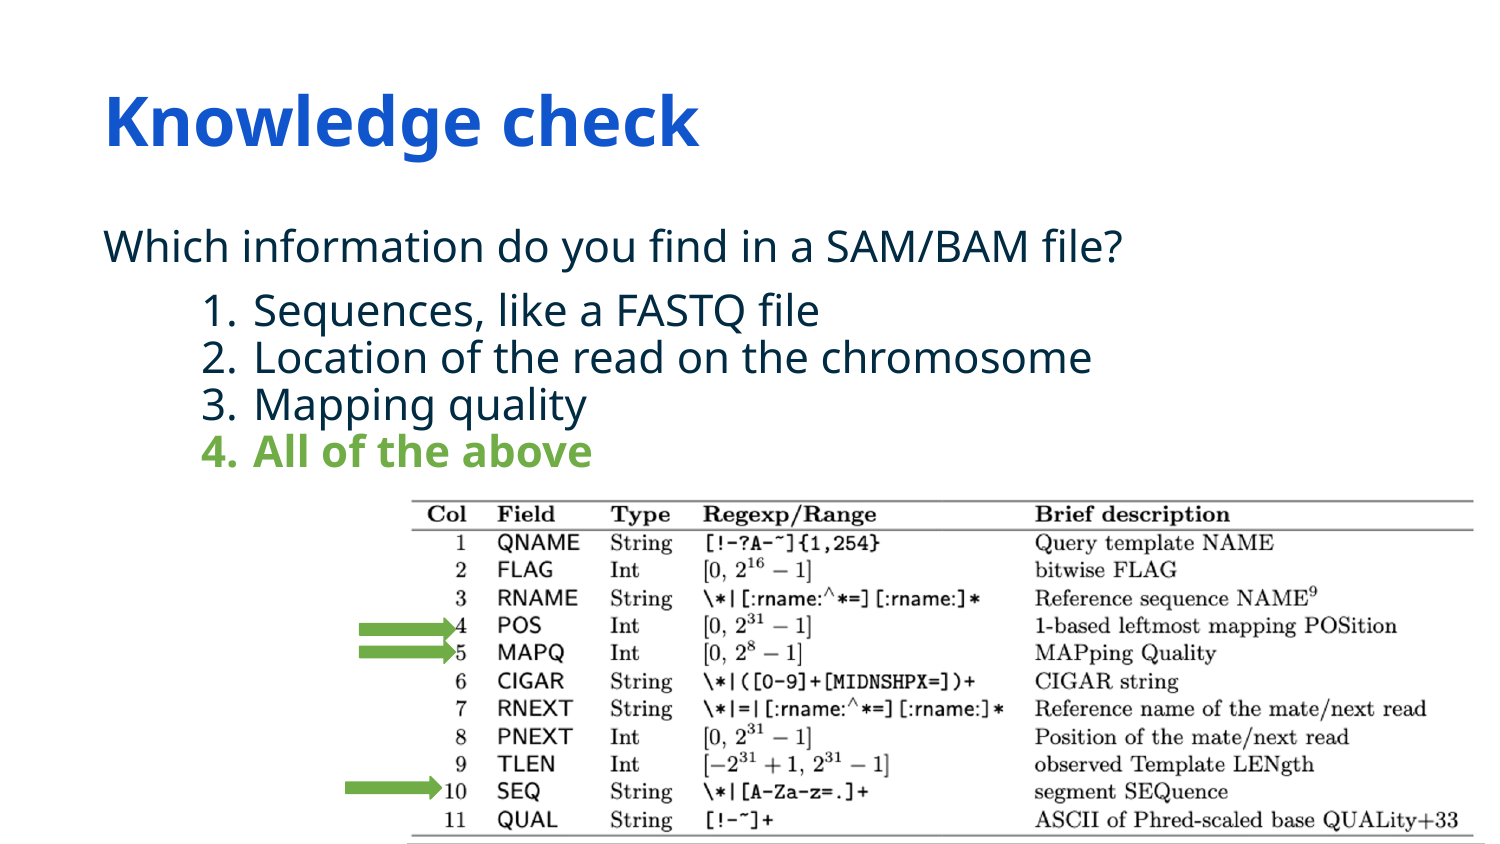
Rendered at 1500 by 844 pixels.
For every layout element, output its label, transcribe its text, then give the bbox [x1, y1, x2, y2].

list Which information do you find in a SAM/BAM file? Sequences, like a FASTQ file Location of the read on the chromosome Mapping quality All of the above [103, 224, 1397, 760]
picture [407, 491, 1485, 844]
text_box [359, 623, 402, 636]
title Knowledge check [103, 87, 1397, 208]
text_box [345, 782, 402, 794]
text_box [359, 646, 402, 658]
